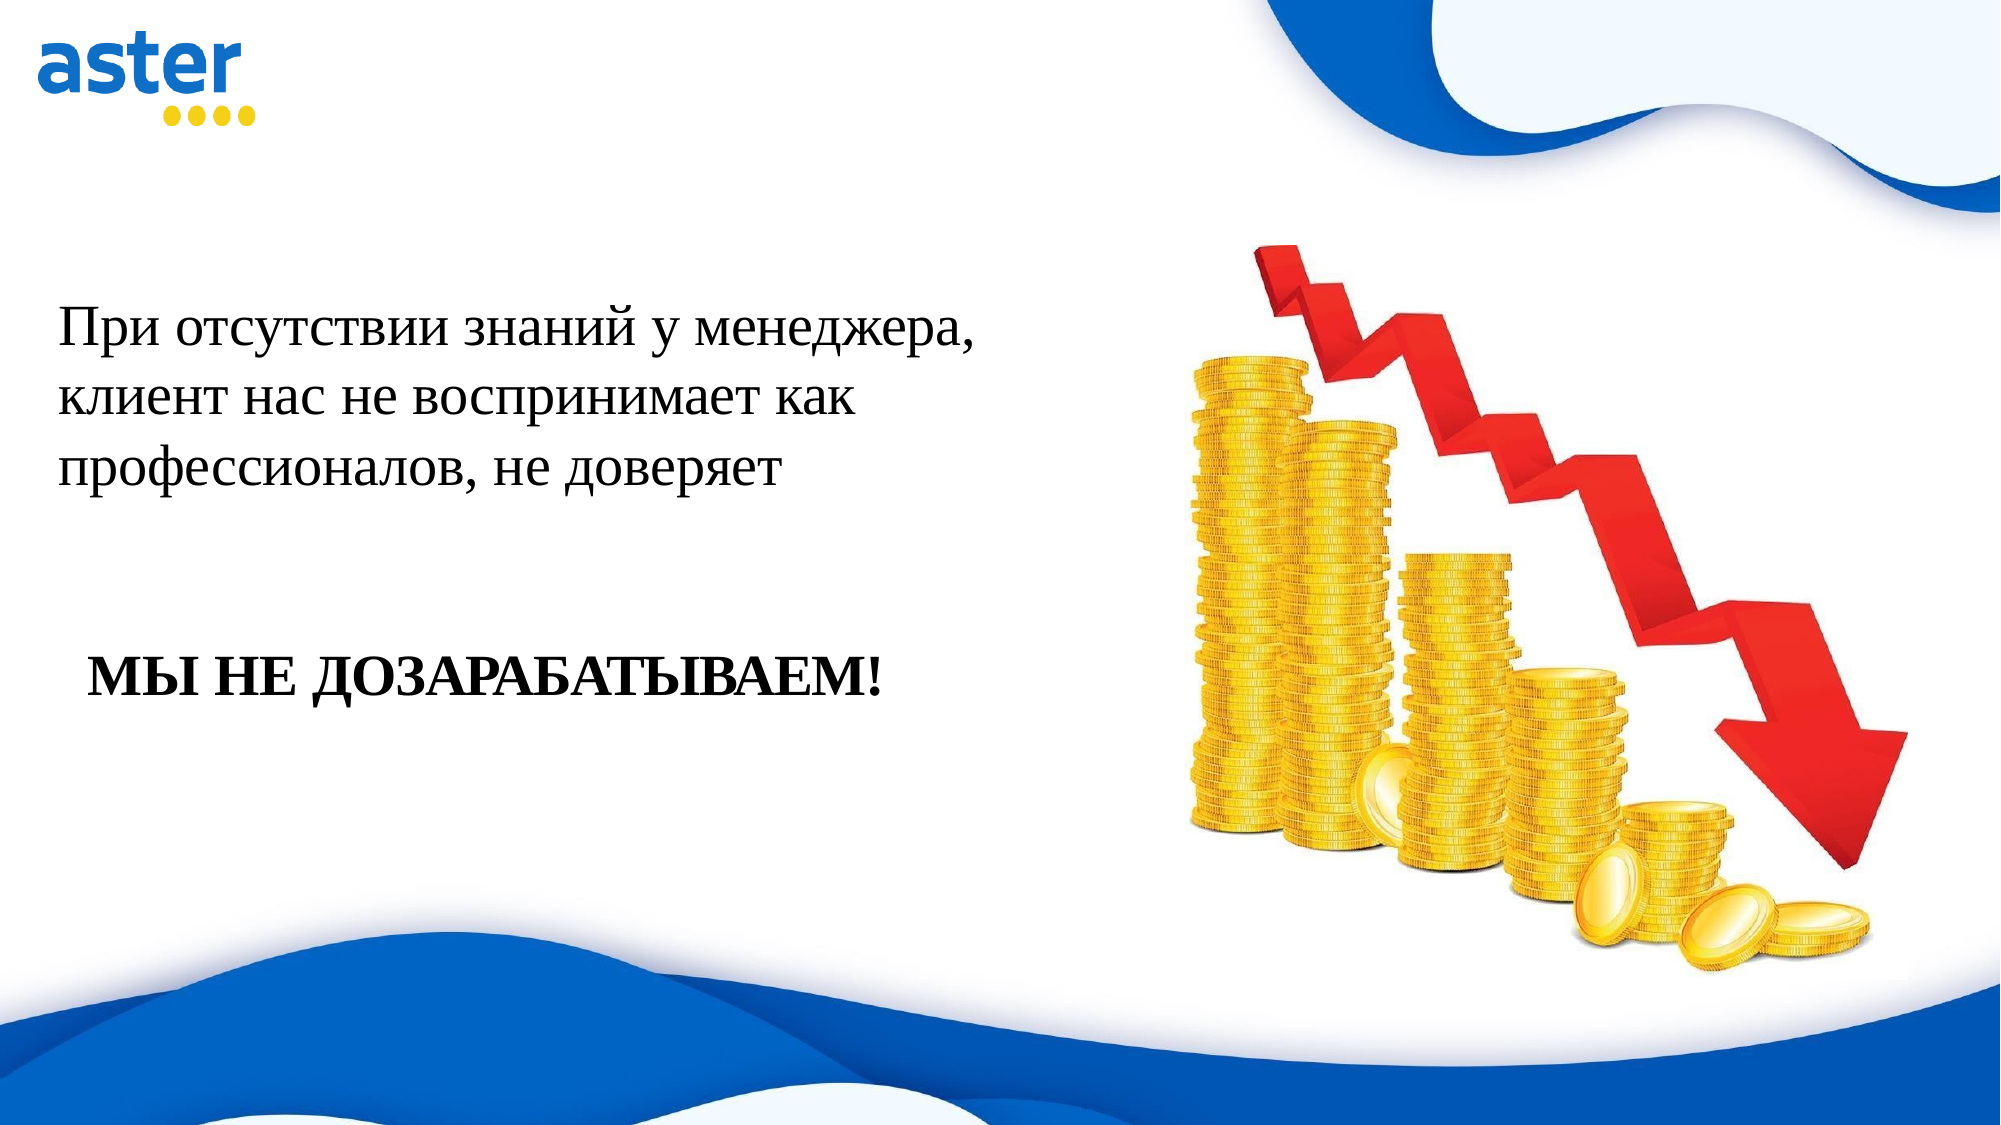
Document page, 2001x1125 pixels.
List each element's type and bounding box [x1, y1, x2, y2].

text_box [37, 31, 1908, 980]
picture [0, 0, 2000, 1125]
